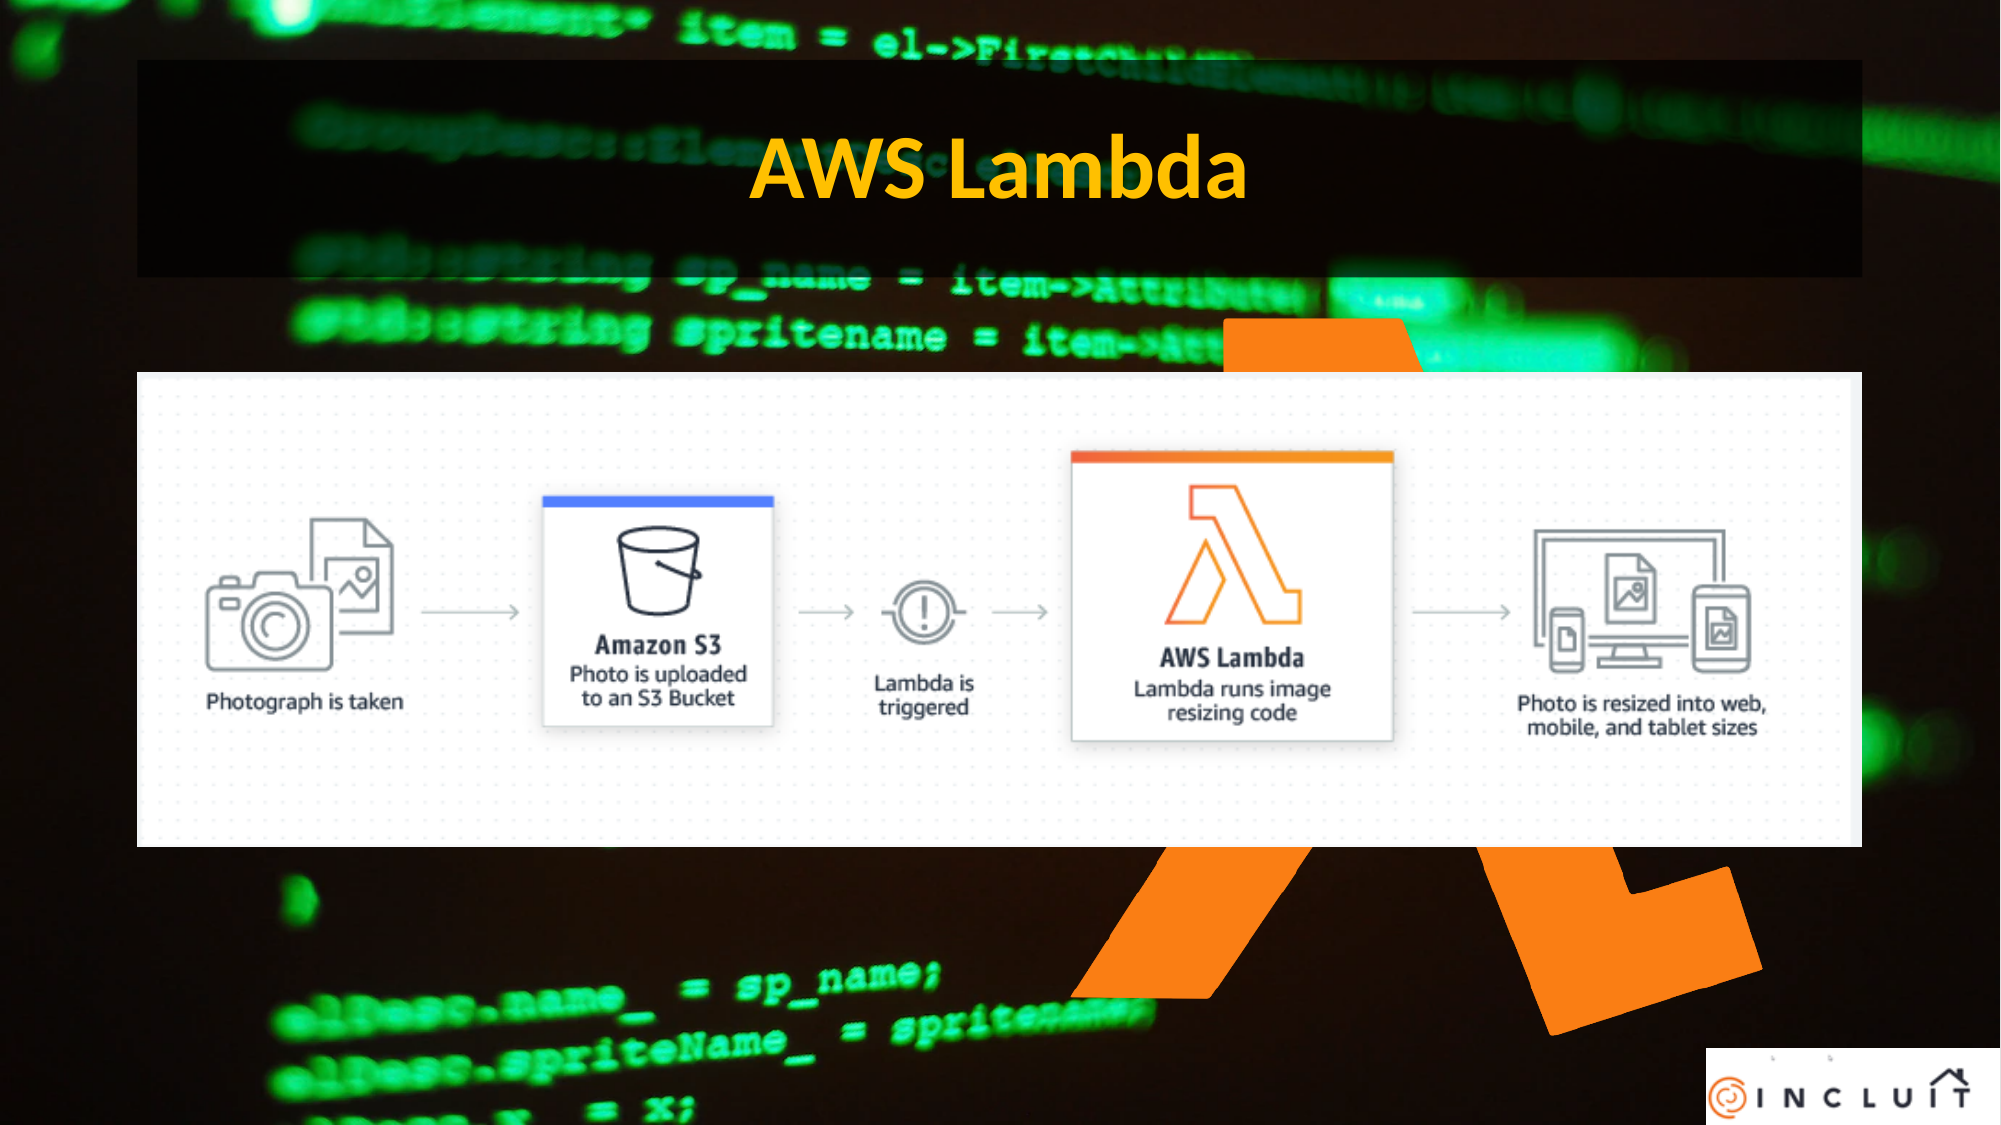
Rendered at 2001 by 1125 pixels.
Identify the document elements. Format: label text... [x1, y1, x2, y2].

picture [0, 0, 2001, 1125]
title AWS Lambda [137, 59, 1863, 278]
